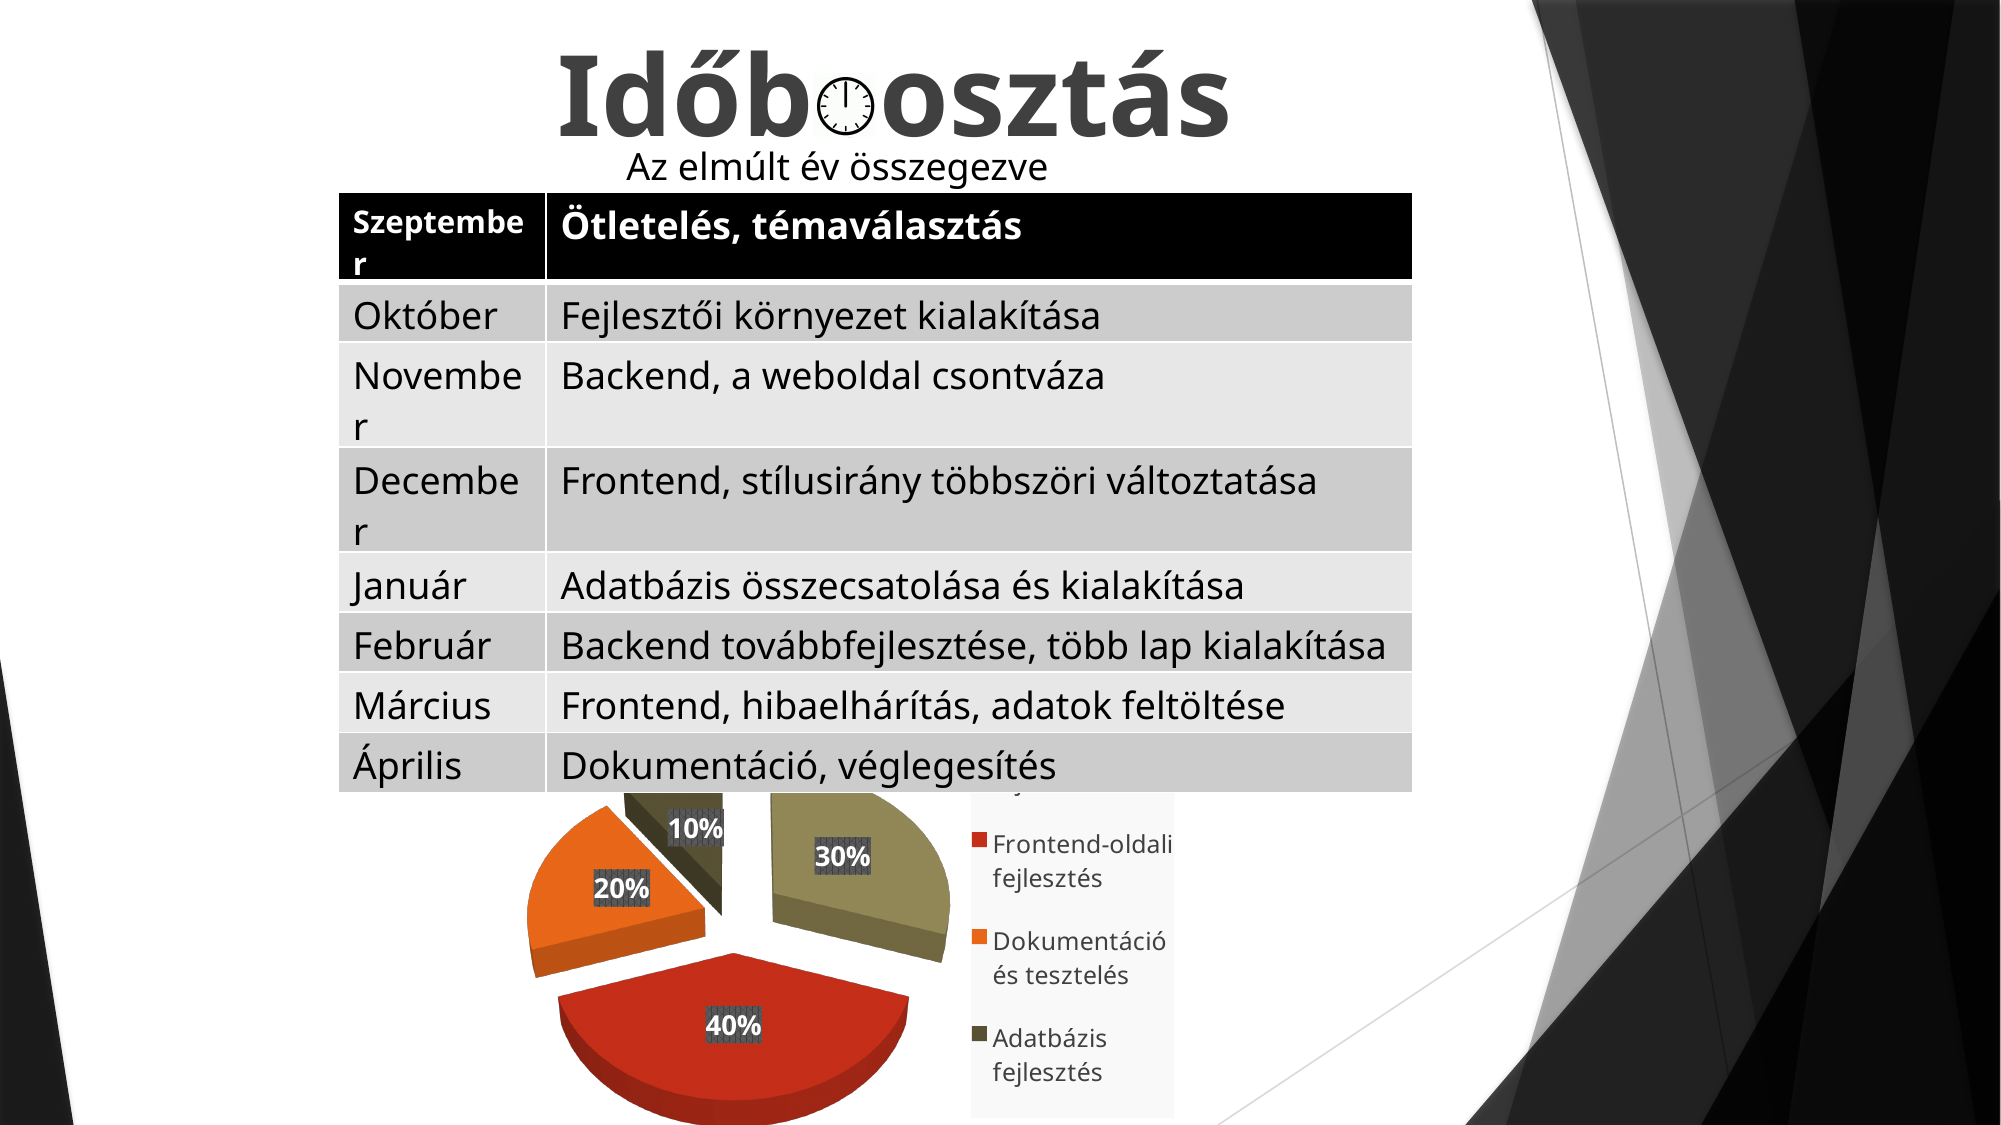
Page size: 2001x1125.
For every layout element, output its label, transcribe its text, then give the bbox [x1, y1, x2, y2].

picture [812, 73, 876, 137]
table_cell Április [339, 733, 478, 792]
table_cell Február [339, 613, 545, 671]
table_cell Adatbázis összecsatolása és kialakítása [547, 553, 1412, 611]
table_cell Dokumentáció, véglegesítés [1197, 733, 1412, 792]
table_cell Backend, a weboldal csontváza [547, 343, 1412, 446]
chart [483, 671, 1193, 1125]
table_cell Frontend, stílusirány többszöri változtatása [547, 448, 1412, 551]
table_cell Frontend, hibaelhárítás, adatok feltöltése [1195, 673, 1412, 732]
table_cell Március [339, 673, 480, 732]
text_box Időbeosztás [542, 16, 1817, 287]
table_cell Október [339, 285, 545, 341]
text_box Az elmúlt év összegezve [611, 135, 1064, 191]
table_cell Fejlesztői környezet kialakítása [547, 285, 1412, 341]
table_cell November [339, 343, 545, 446]
table_cell Backend továbbfejlesztése, több lap kialakítása [547, 613, 1412, 671]
table_cell December [339, 448, 545, 551]
table_header Ötletelés, témaválasztás [547, 193, 1412, 279]
table_header Szeptember [339, 193, 545, 279]
table_cell Január [339, 553, 545, 611]
